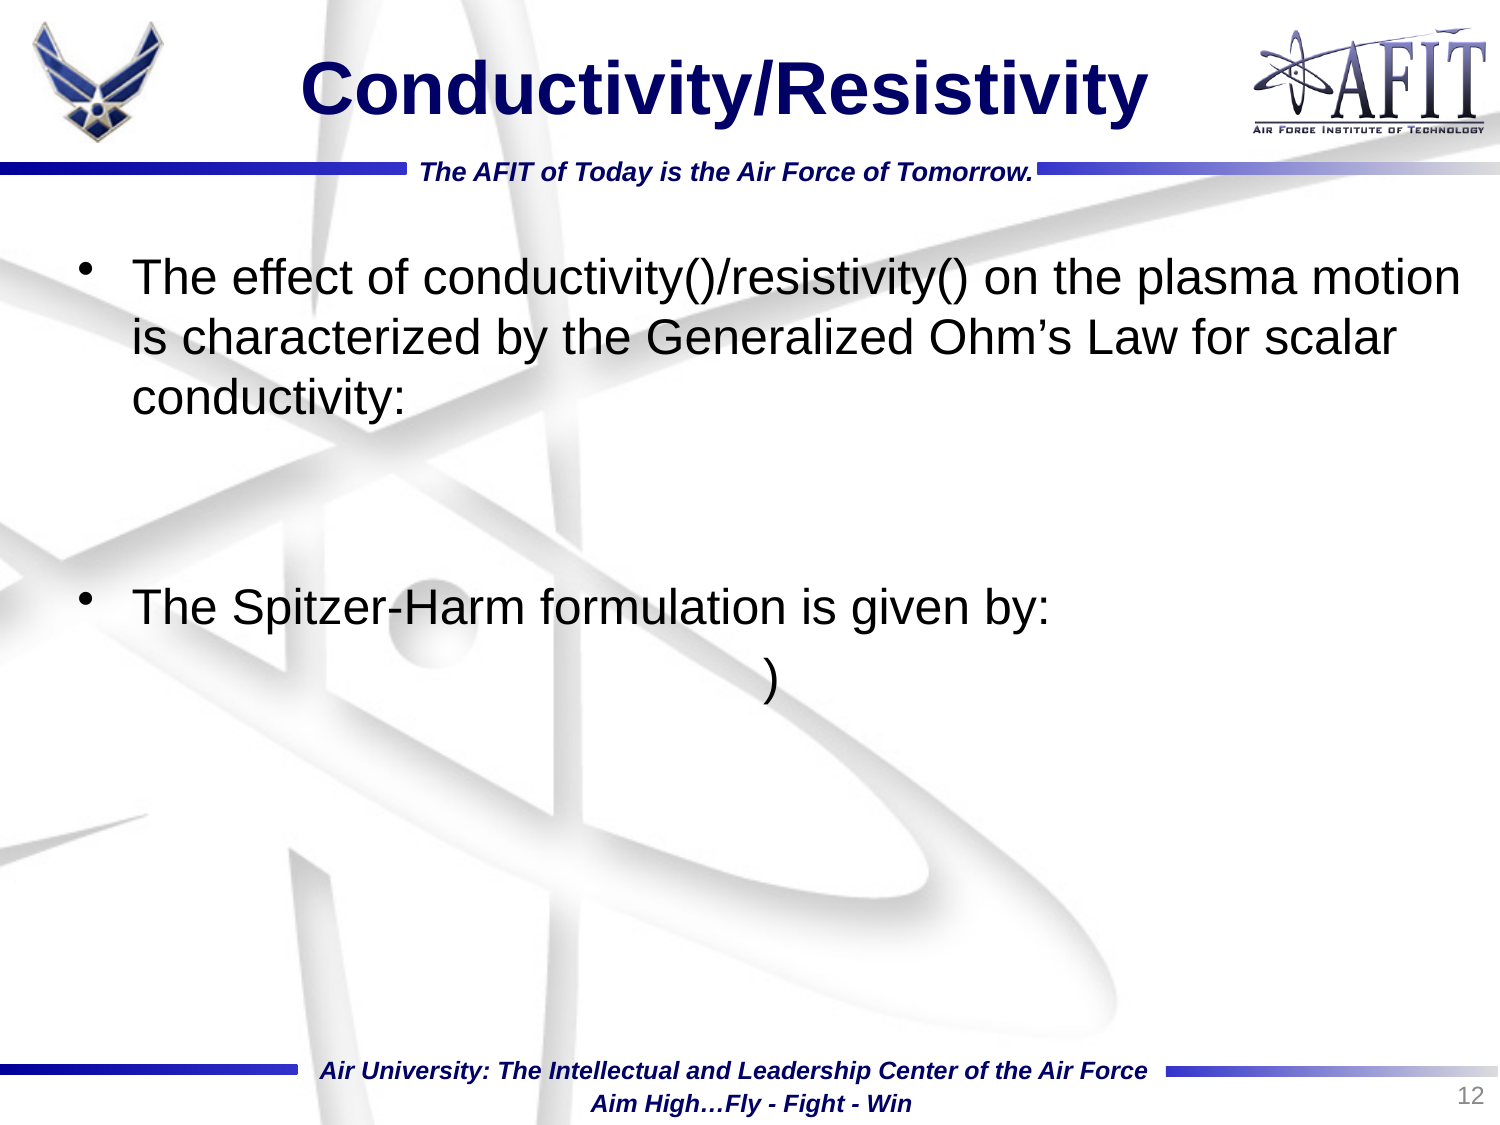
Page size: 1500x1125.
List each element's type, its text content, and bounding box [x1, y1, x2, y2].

picture [610, 169, 616, 179]
picture [868, 169, 875, 179]
title Conductivity/Resistivity [87, 0, 1363, 169]
picture [803, 169, 810, 179]
picture [994, 169, 1001, 179]
picture [916, 169, 923, 179]
picture [957, 169, 964, 179]
picture [545, 169, 552, 179]
slide_number 12 [1149, 1065, 1500, 1125]
picture [1363, 0, 1500, 162]
picture [0, 169, 1500, 1125]
picture [594, 169, 601, 179]
picture [0, 0, 87, 162]
